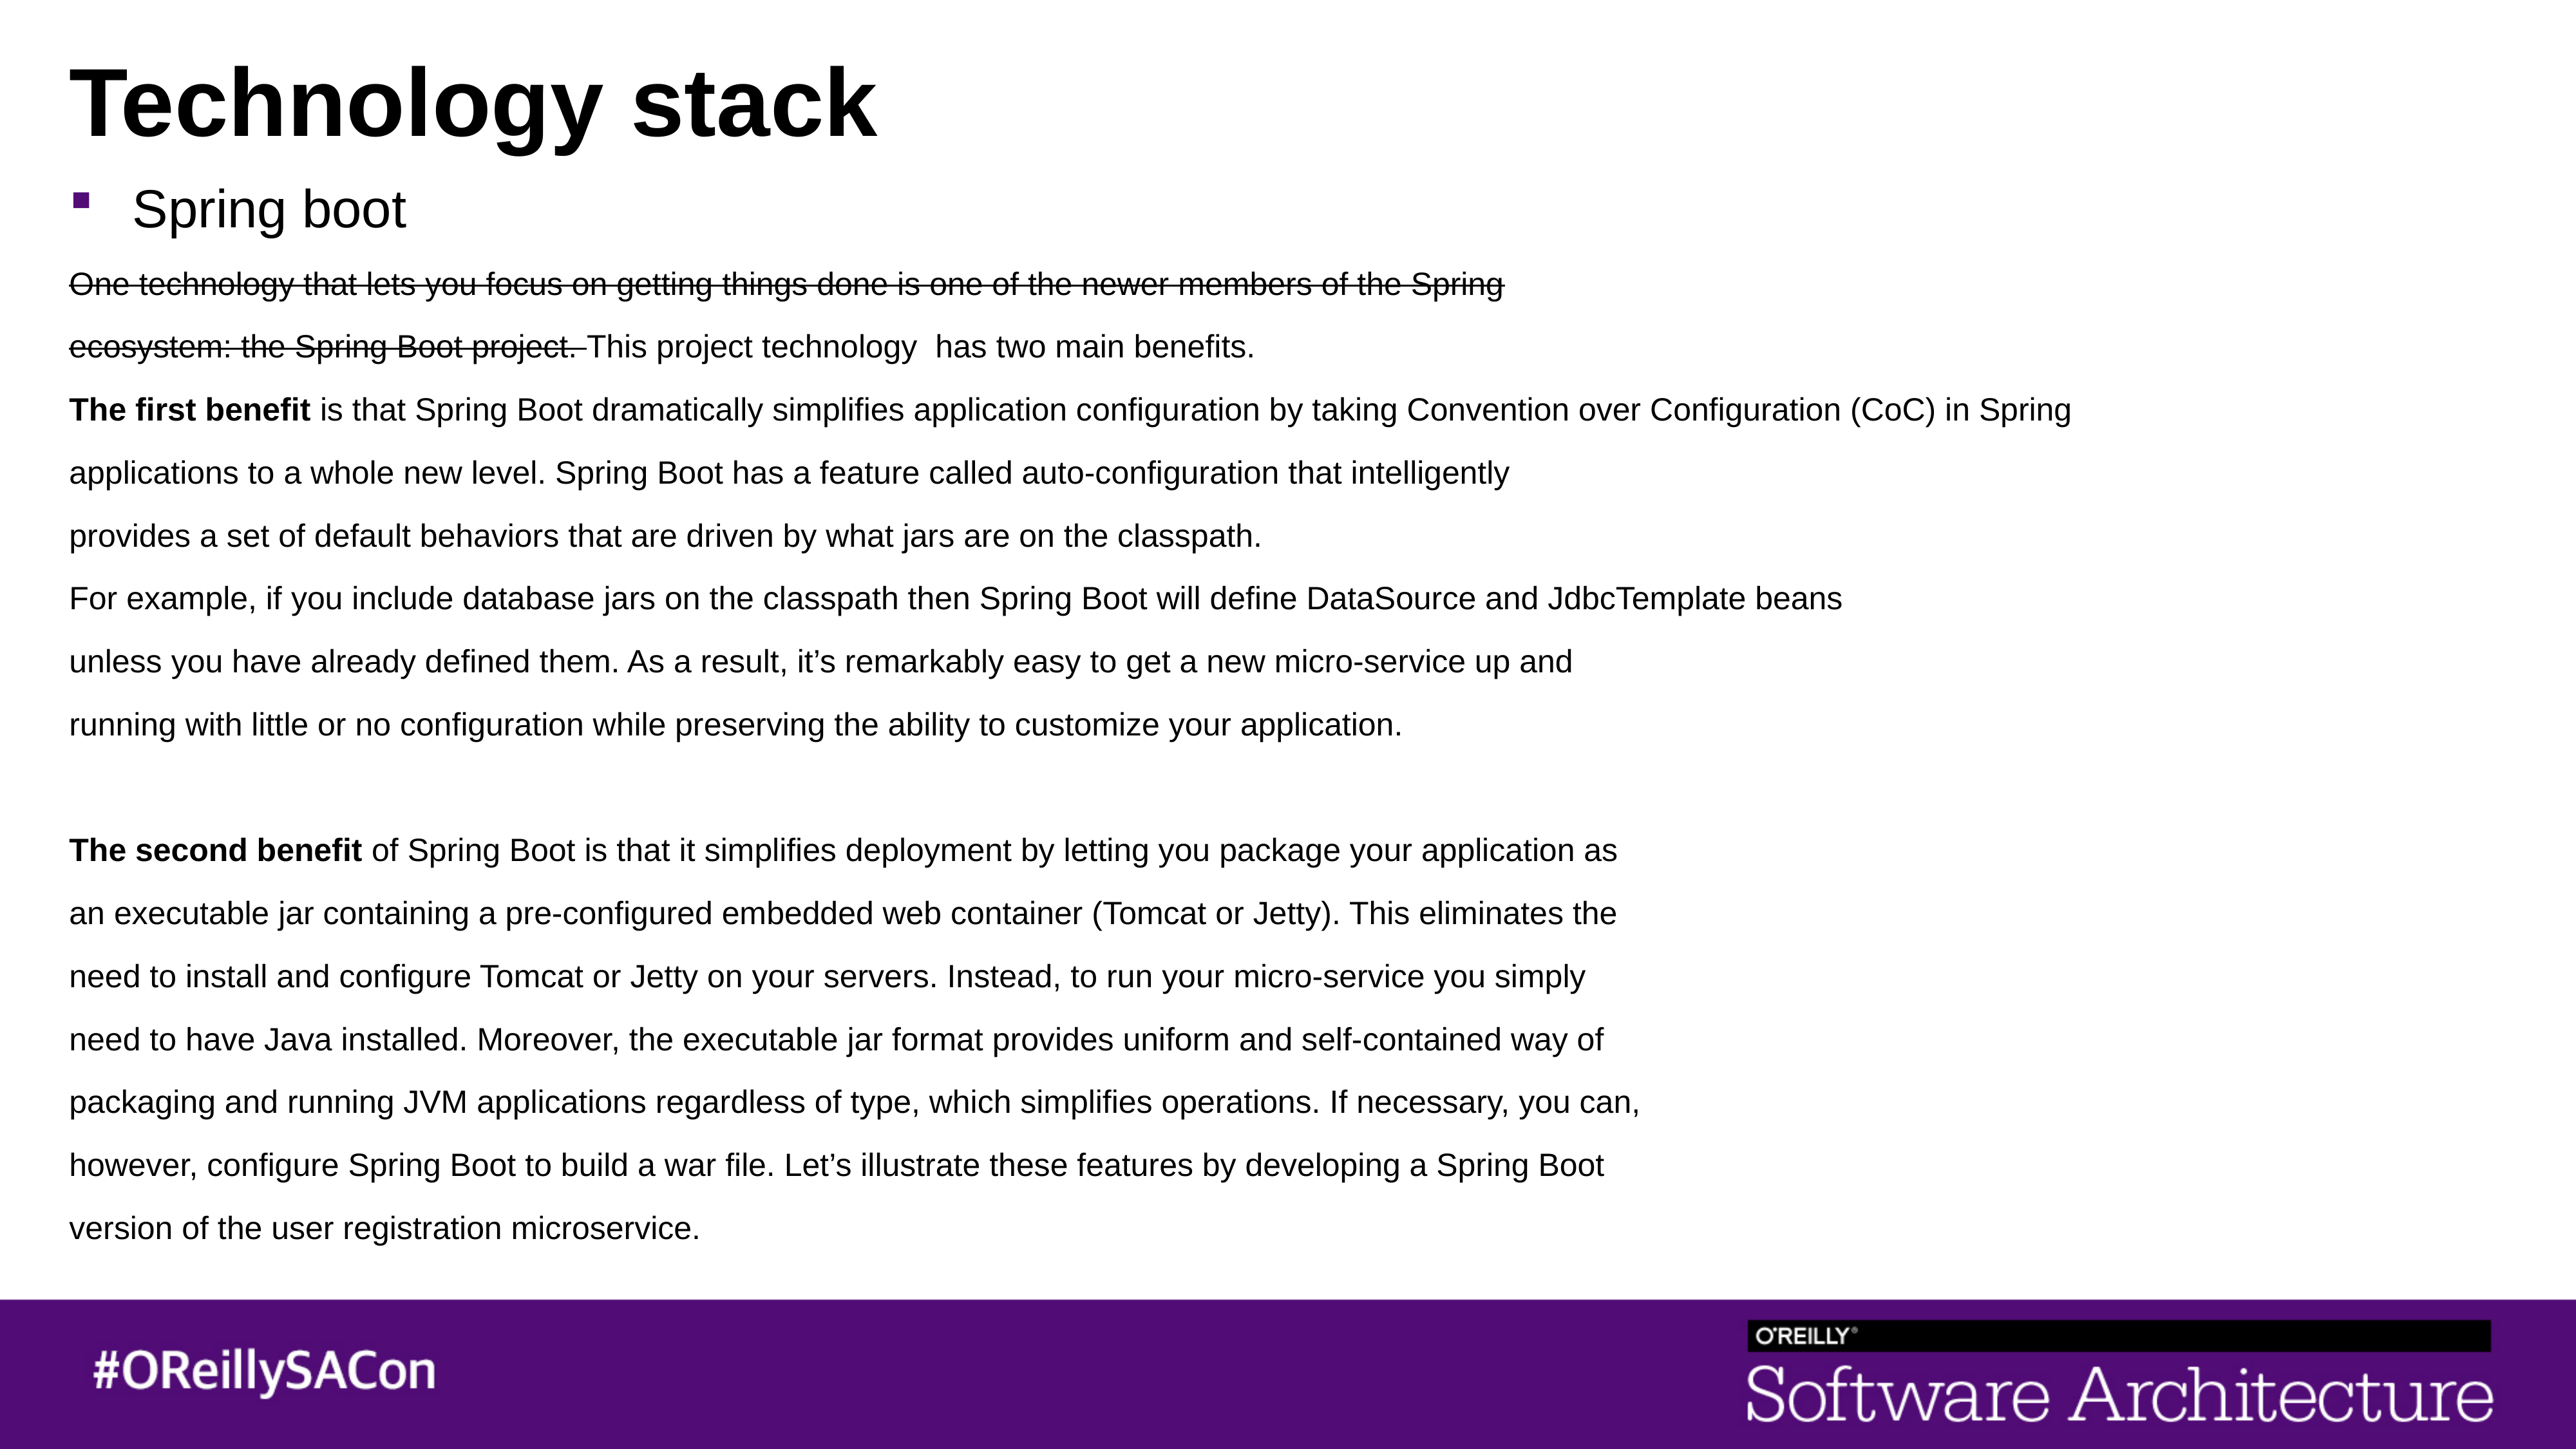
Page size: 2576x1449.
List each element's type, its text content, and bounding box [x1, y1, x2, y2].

picture [0, 0, 2576, 1449]
list Spring boot One technology that lets you focus on getting things done is one of the newer members of the Spring ecosystem: the Spring Boot project. This project technology has two main benefits. The first benefit is that Spring Boot dramatically simplifies application configuration by taking Convention over Configuration (CoC) in Spring applications to a whole new level. Spring Boot has a feature called auto-configuration that intelligently provides a set of default behaviors that are driven by what jars are on the classpath. For example, if you include database jars on the classpath then Spring Boot will define DataSource and JdbcTemplate beans unless you have already defined them. As a result, it’s remarkably easy to get a new micro-service up and running with little or no configuration while preserving the ability to customize your application. The second benefit of Spring Boot is that it simplifies deployment by letting you package your application as an executable jar containing a pre-configured embedded web container (Tomcat or Jetty). This eliminates the need to install and configure Tomcat or Jetty on your servers. Instead, to run your micro-service you simply need to have Java installed. Moreover, the executable jar format provides uniform and self-contained way of packaging and running JVM applications regardless of type, which simplifies operations. If necessary, you can, however, configure Spring Boot to build a war file. Let’s illustrate these features by developing a Spring Boot version of the user registration microservice. [65, 177, 2510, 1449]
title Technology stack [65, 25, 2510, 169]
